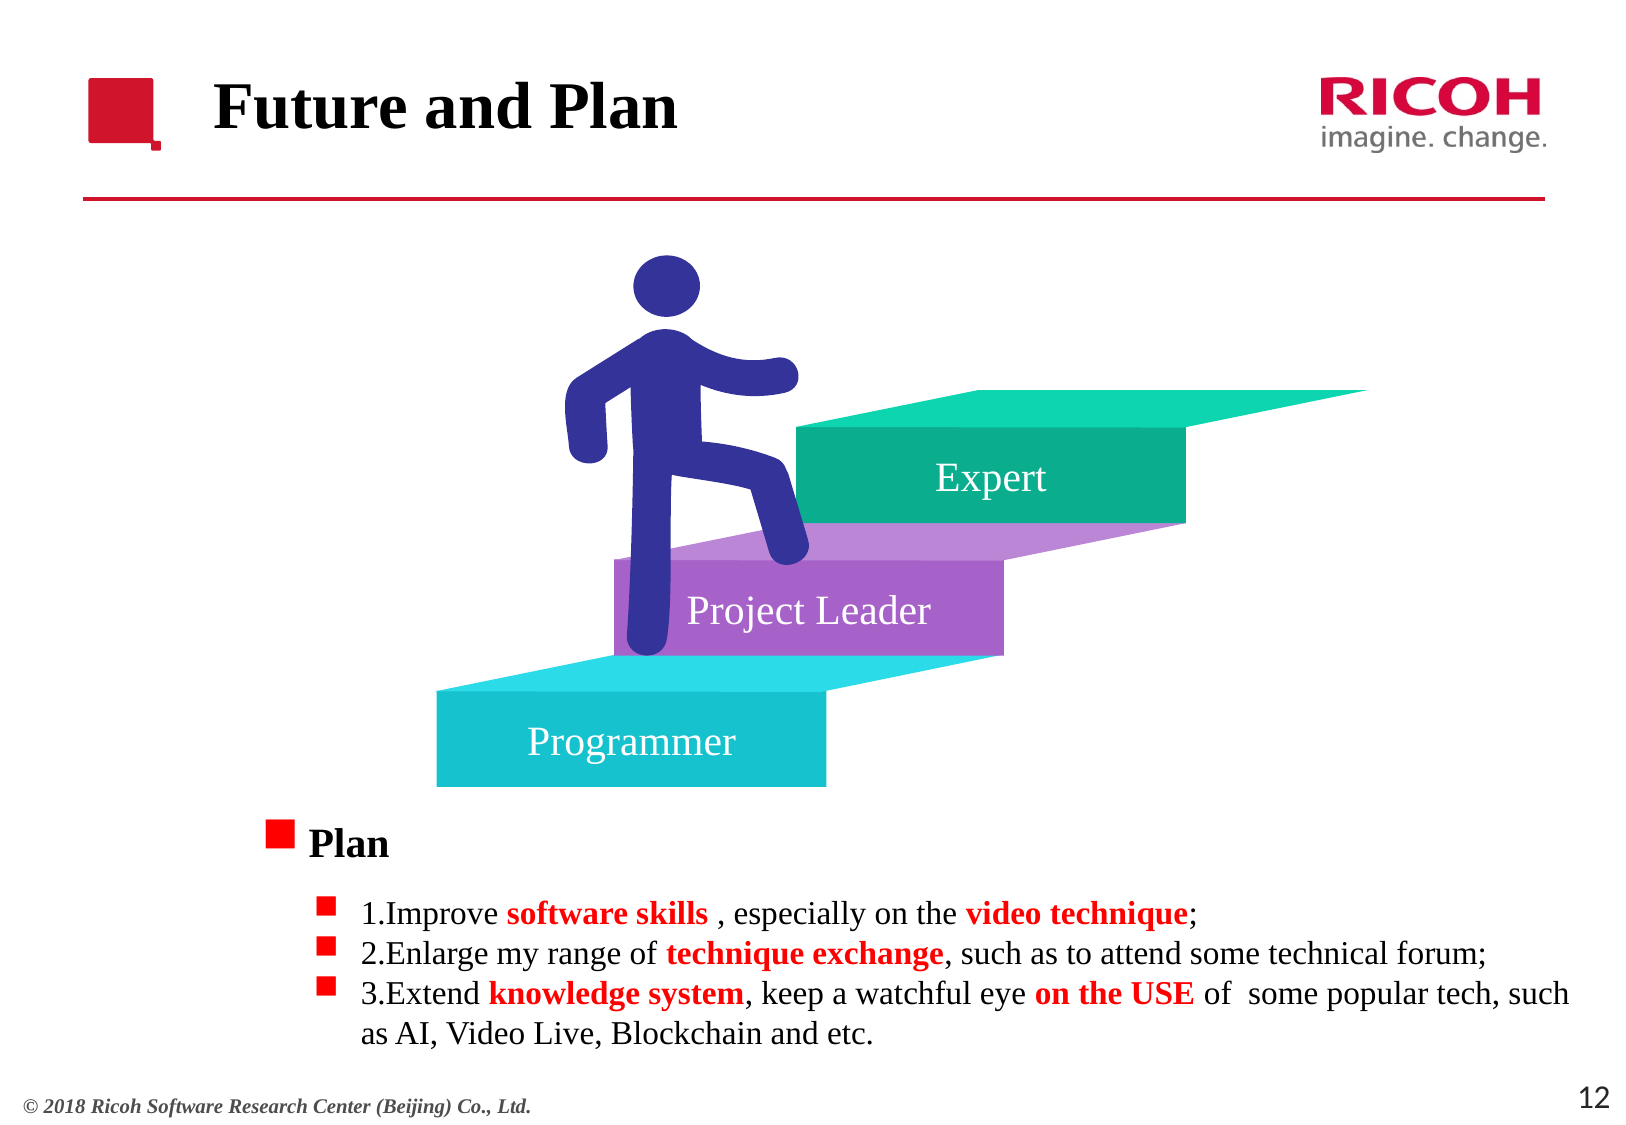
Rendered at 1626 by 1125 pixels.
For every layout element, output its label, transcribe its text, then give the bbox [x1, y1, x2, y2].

text_box Plan [246, 808, 405, 874]
text_box Expert [794, 429, 1188, 525]
text_box 12 [1450, 1065, 1625, 1125]
text_box Programmer [435, 693, 829, 789]
text_box [799, 525, 1187, 563]
text_box [633, 255, 700, 317]
text_box [793, 387, 1370, 430]
picture [1321, 77, 1546, 153]
text_box Project Leader [612, 562, 1006, 658]
text_box [432, 653, 997, 694]
text_box 1.Improve software skills , especially on the video technique; 2.Enlarge my range of technique exchange, such as to attend some technical forum; 3.Extend knowledge system, keep a watchful eye on the USE of some popular tech, such as AI, Video Live, Blockchain and etc. [299, 883, 1596, 1059]
title Future and Plan [198, 54, 1207, 161]
text_box © 2018 Ricoh Software Research Center (Beijing) Co., Ltd. [8, 1084, 547, 1125]
text_box [611, 554, 630, 563]
text_box [565, 329, 809, 656]
text_box [671, 528, 776, 563]
